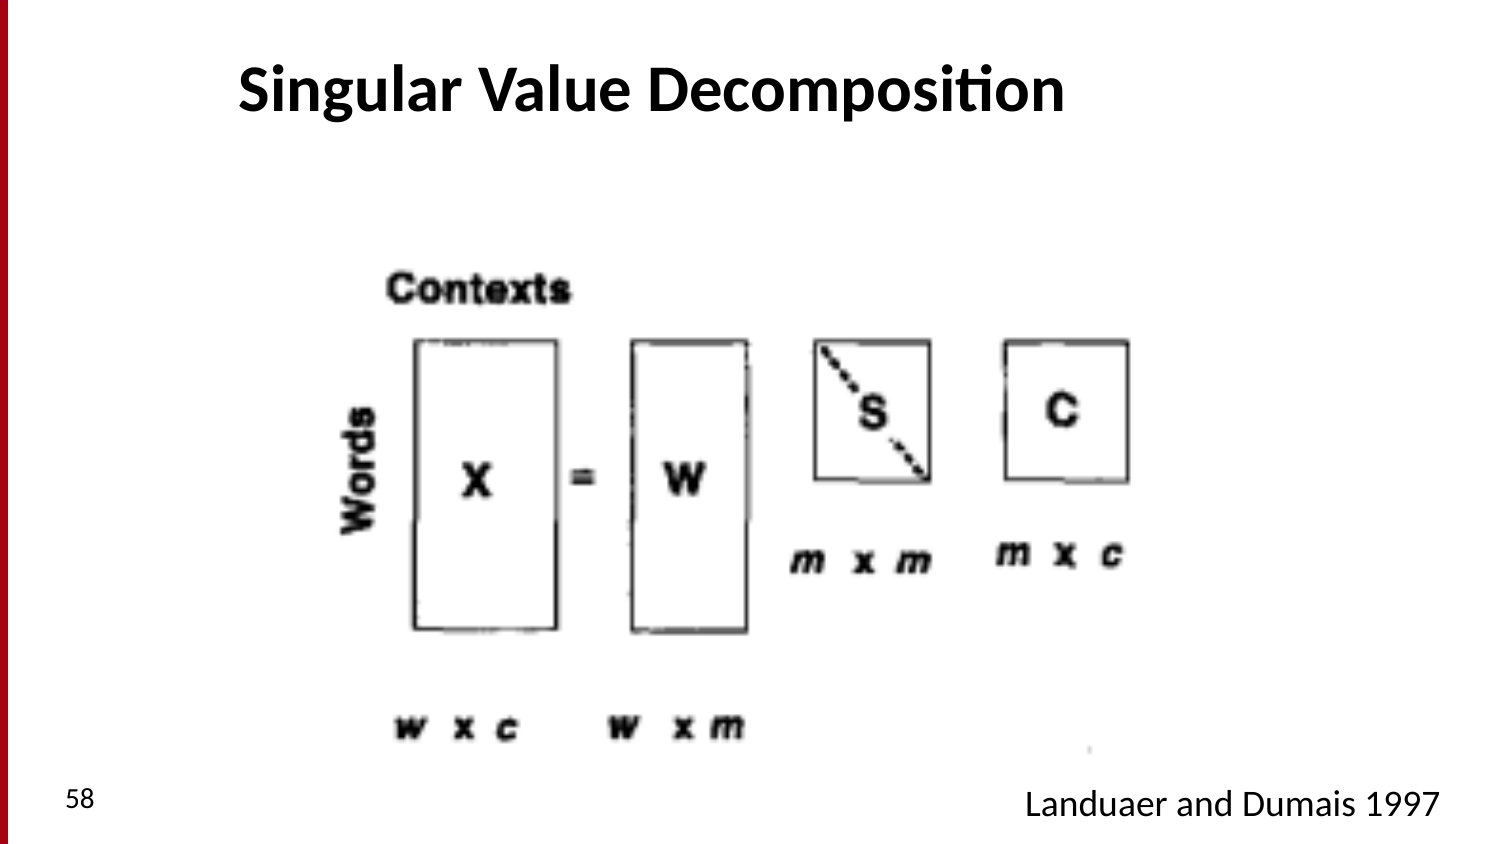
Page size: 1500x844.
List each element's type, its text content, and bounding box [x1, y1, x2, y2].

title Singular Value Decomposition [223, 9, 1449, 132]
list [299, 240, 1143, 756]
slide_number 58 [49, 771, 376, 829]
text_box Landuaer and Dumais 1997 [1010, 771, 1456, 832]
